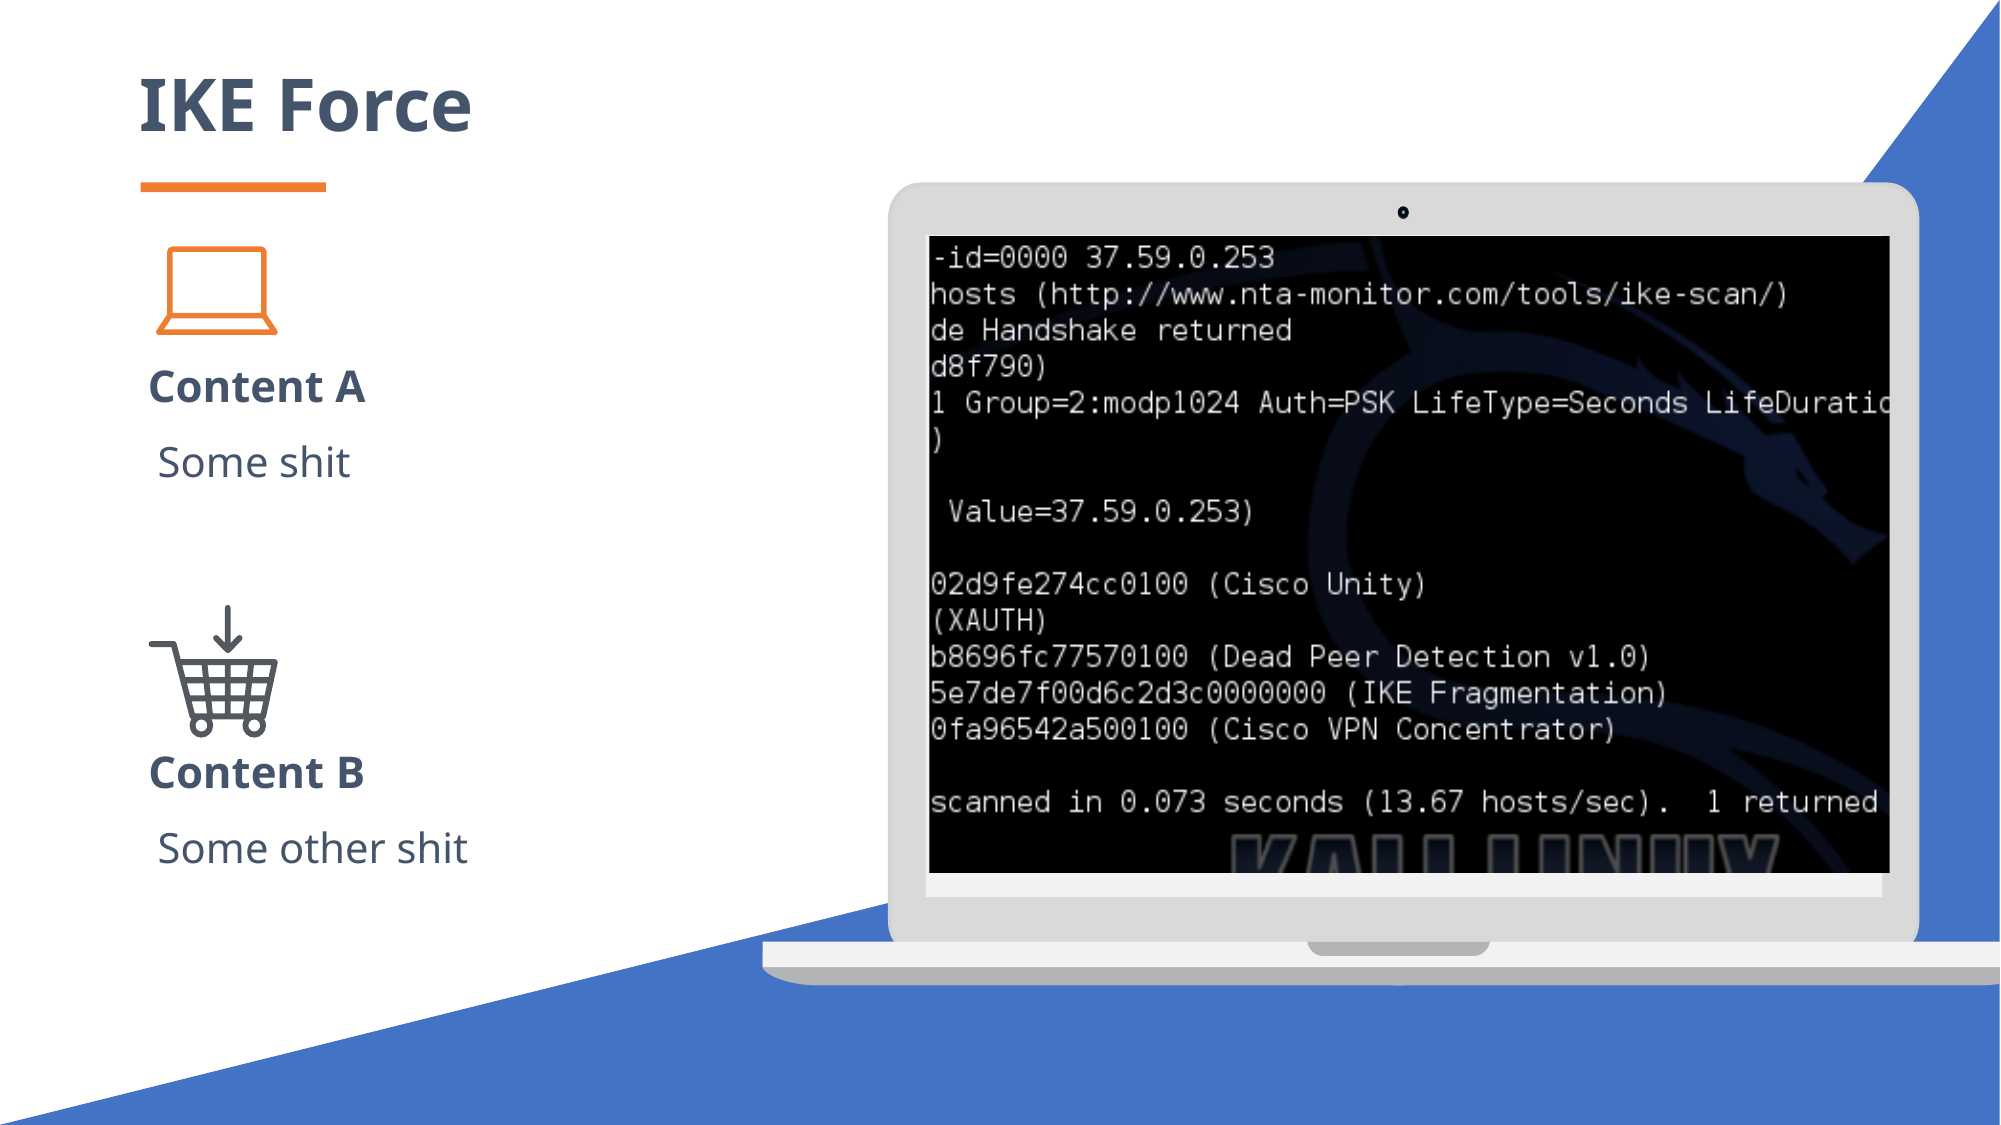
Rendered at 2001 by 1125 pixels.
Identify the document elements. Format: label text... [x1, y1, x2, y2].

text_box Content A [133, 351, 381, 419]
text_box Some other shit [142, 814, 762, 880]
text_box [0, 934, 2000, 1125]
text_box [1863, 0, 2000, 182]
text_box [155, 246, 278, 335]
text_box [762, 182, 2000, 986]
picture [929, 236, 1890, 873]
text_box IKE Force [124, 50, 490, 154]
text_box [148, 641, 278, 738]
text_box [140, 181, 327, 193]
text_box Content B [133, 737, 381, 805]
text_box [213, 604, 243, 654]
text_box Some shit [142, 428, 762, 494]
